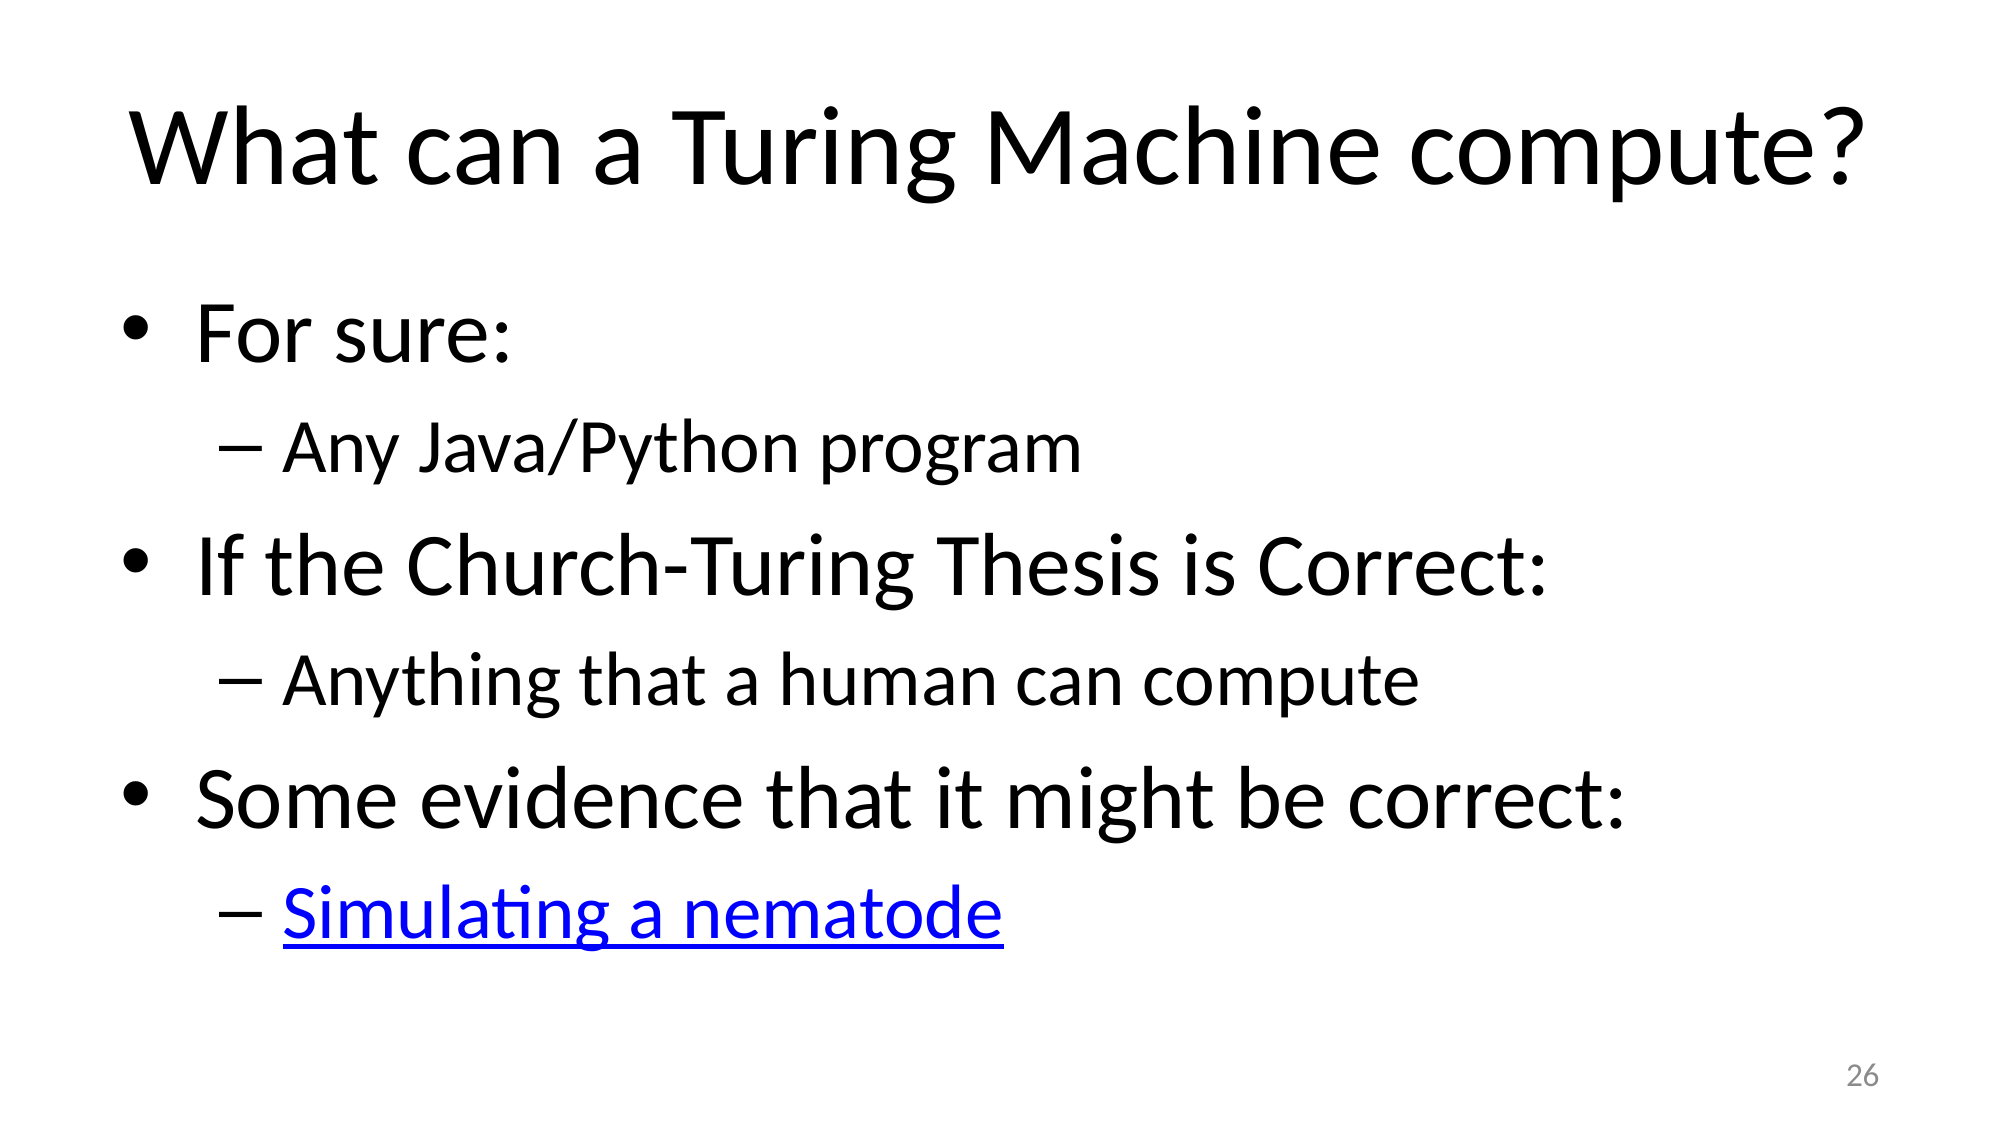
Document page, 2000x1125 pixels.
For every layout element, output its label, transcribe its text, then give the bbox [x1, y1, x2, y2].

slide_number 26 [1432, 1042, 1900, 1103]
title What can a Turing Machine compute? [99, 45, 1900, 233]
list For sure: Any Java/Python program If the Church-Turing Thesis is Correct: Anything that a human can compute Some evidence that it might be correct: Simulating a nematode [99, 262, 1900, 1005]
